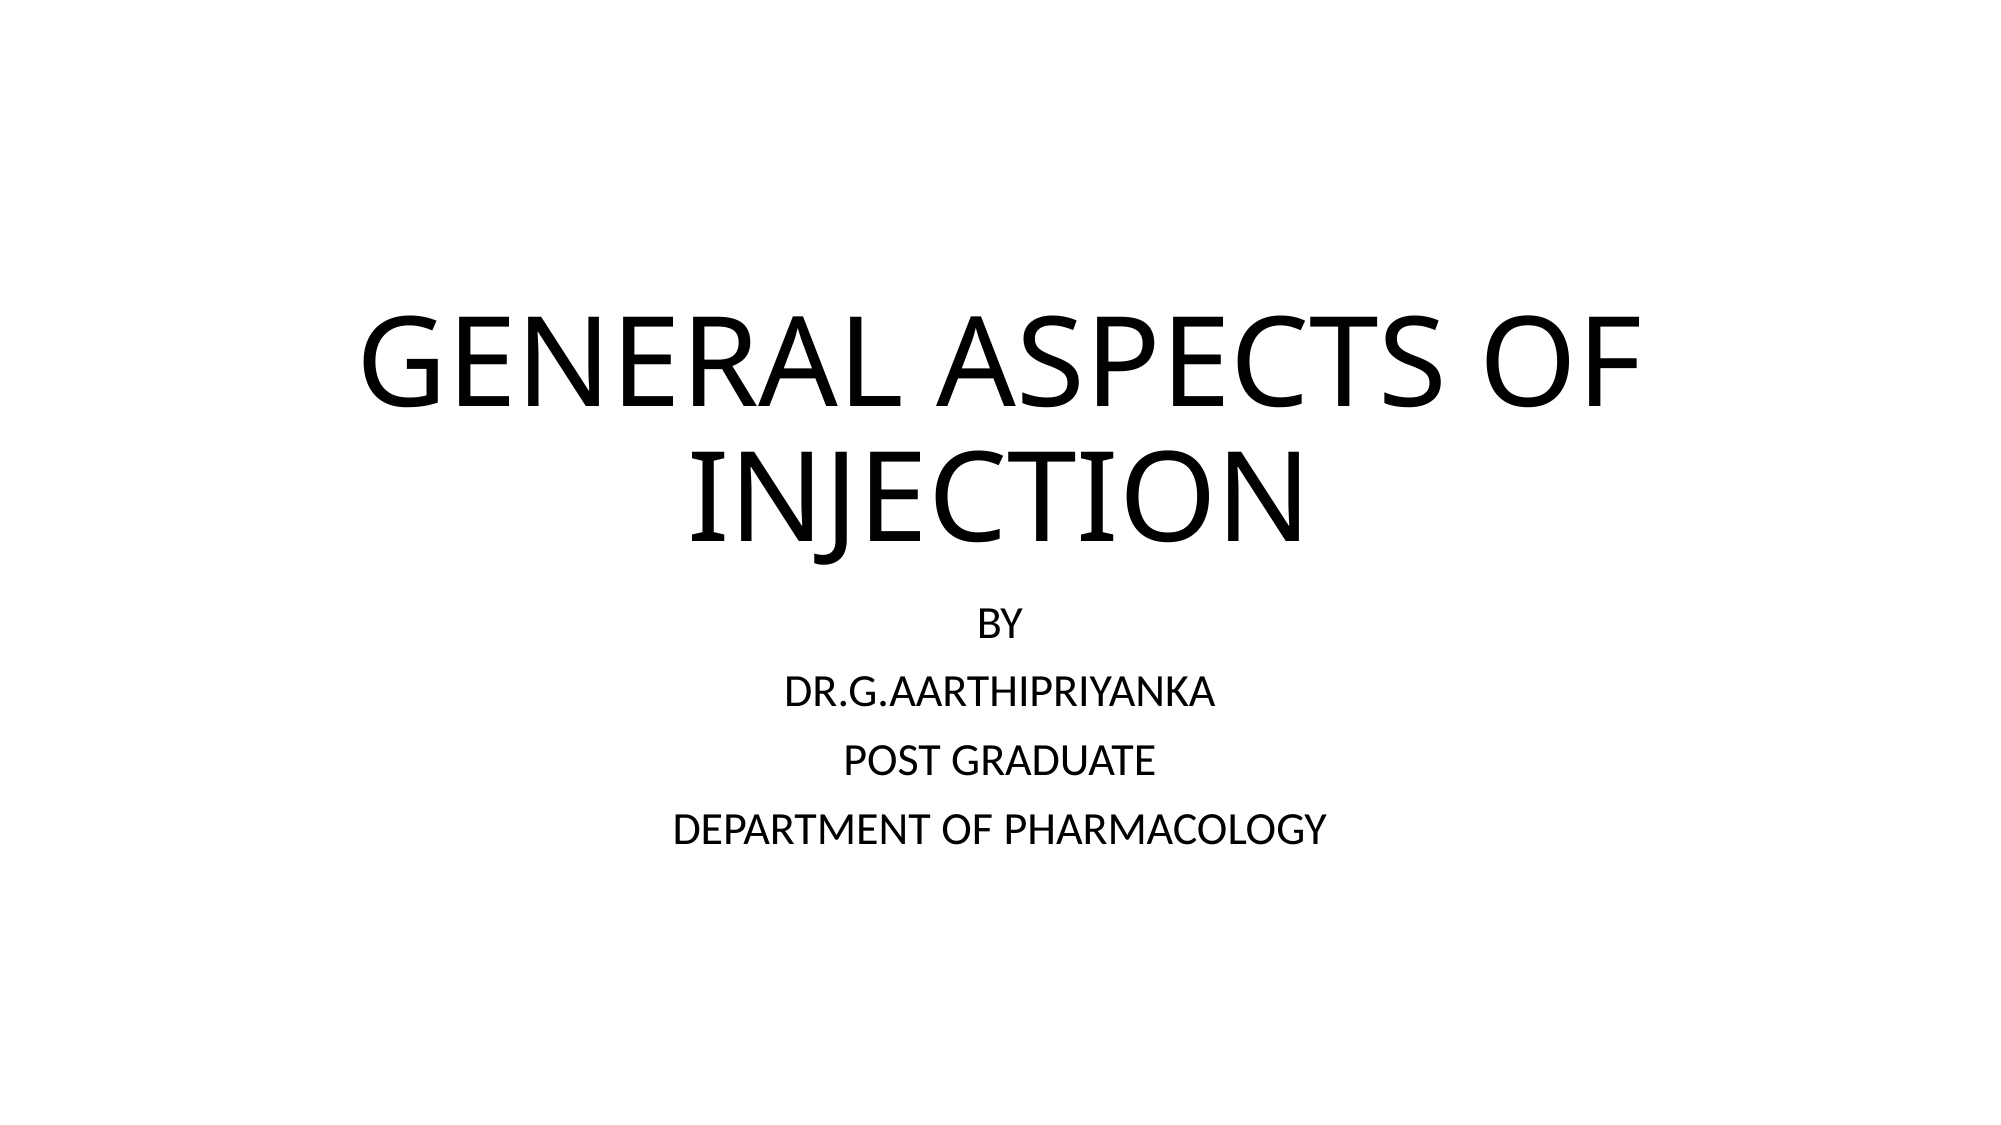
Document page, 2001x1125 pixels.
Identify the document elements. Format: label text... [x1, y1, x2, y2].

title GENERAL ASPECTS OF INJECTION [249, 184, 1750, 576]
subtitle BY DR.G.AARTHIPRIYANKA POST GRADUATE DEPARTMENT OF PHARMACOLOGY [249, 590, 1750, 863]
